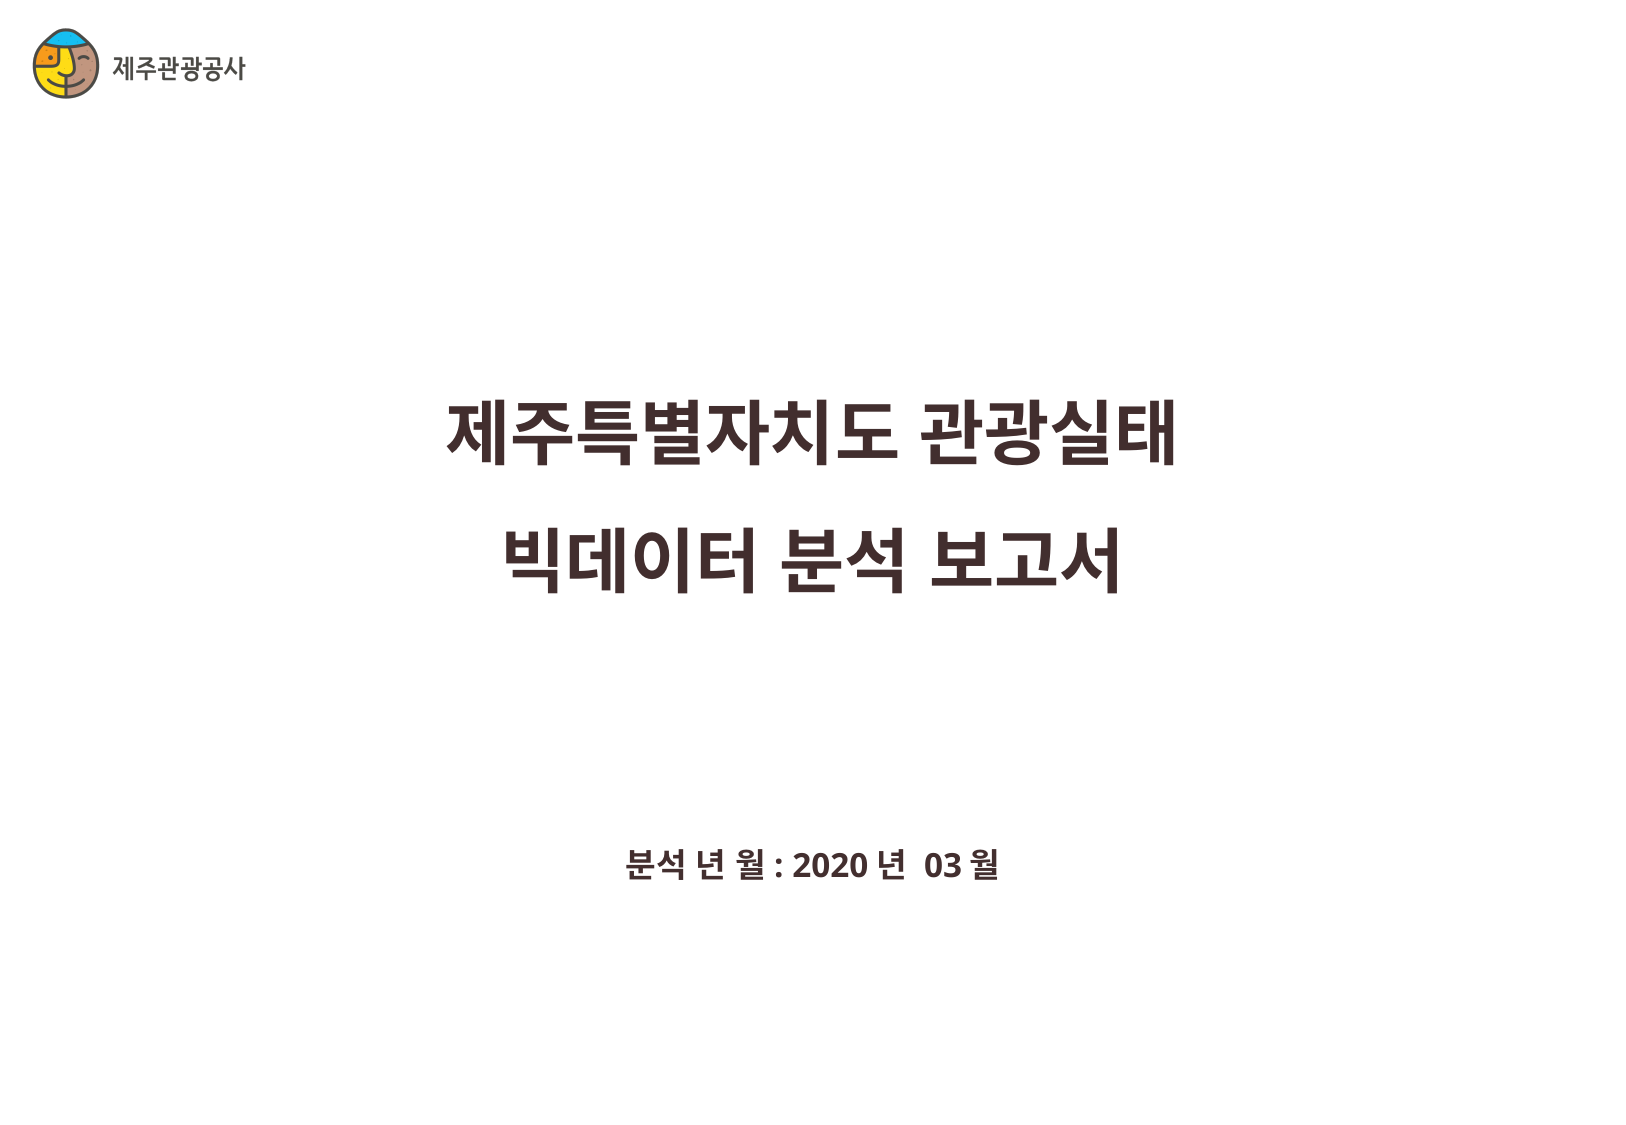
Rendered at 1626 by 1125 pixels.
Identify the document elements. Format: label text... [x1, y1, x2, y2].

text_box 제주특별자치도 관광실태 빅데이터 분석 보고서 [0, 339, 1625, 609]
text_box [0, 0, 1625, 207]
picture [110, 53, 248, 84]
text_box 분석 년 월: 2020년 03월 [0, 816, 1625, 892]
picture [28, 27, 104, 101]
